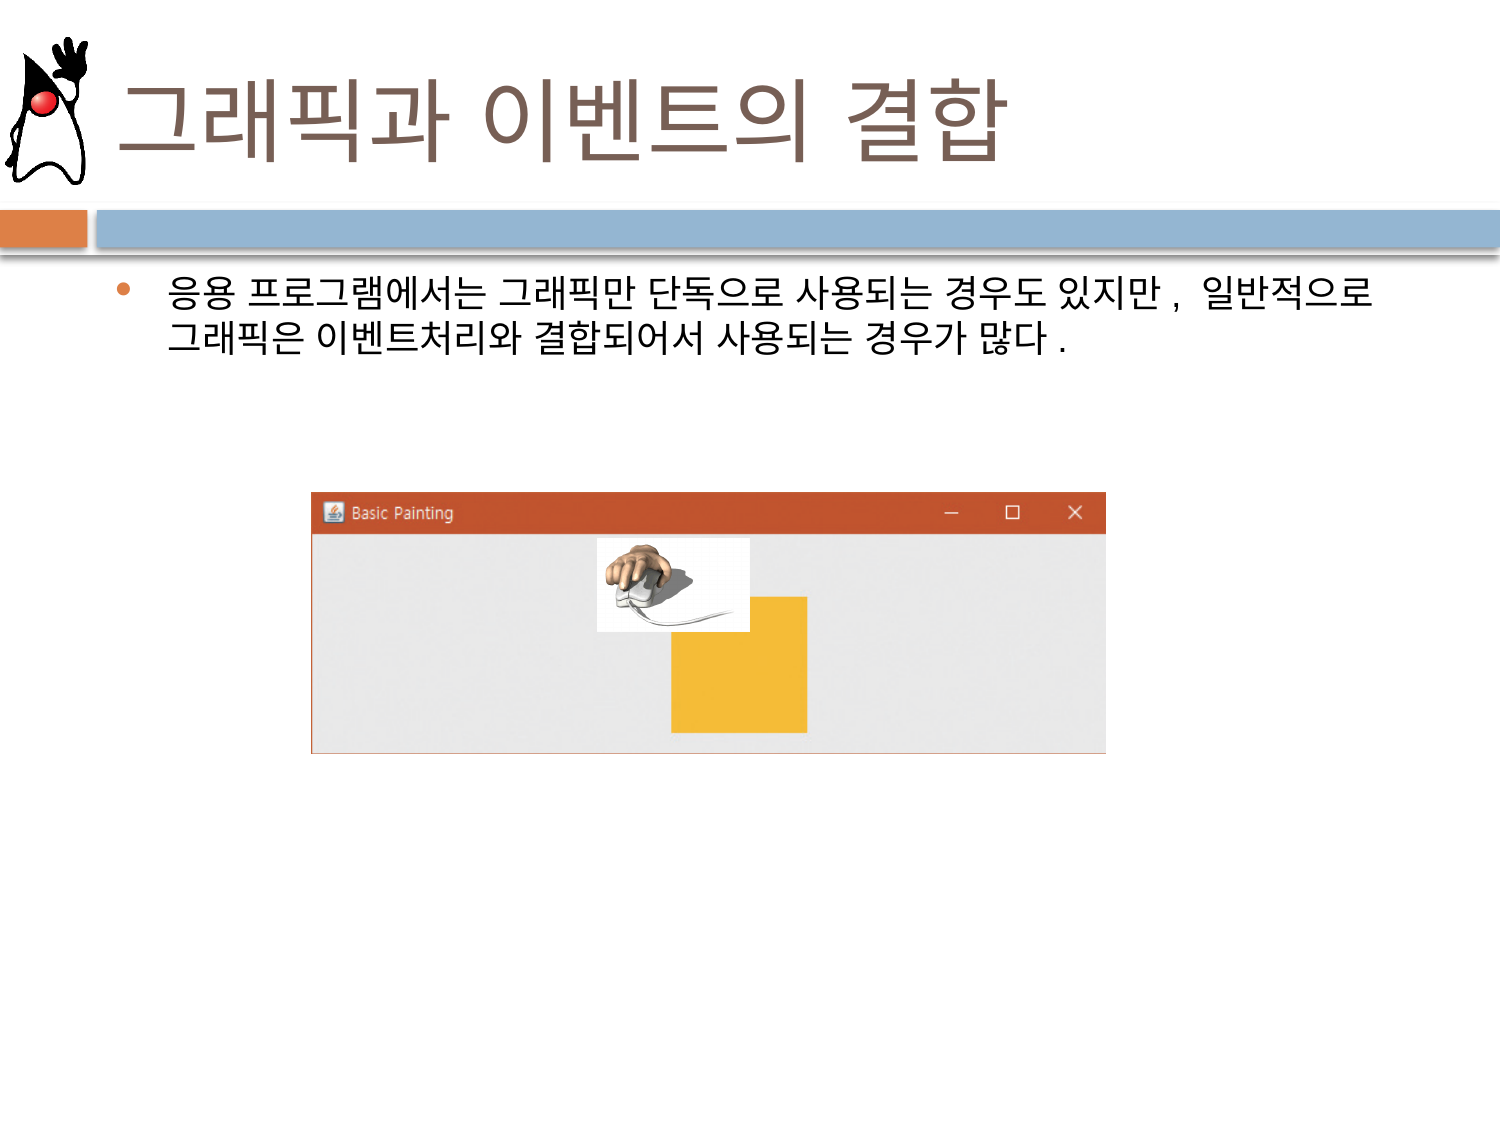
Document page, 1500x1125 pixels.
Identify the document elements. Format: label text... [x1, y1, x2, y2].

picture [5, 37, 88, 185]
picture [310, 492, 1107, 754]
list 응용 프로그램에서는 그래픽만 단독으로 사용되는 경우도 있지만, 일반적으로 그래픽은 이벤트처리와 결합되어서 사용되는 경우가 많다. [100, 262, 1438, 1000]
title 그래픽과 이벤트의 결합 [100, 37, 1438, 200]
